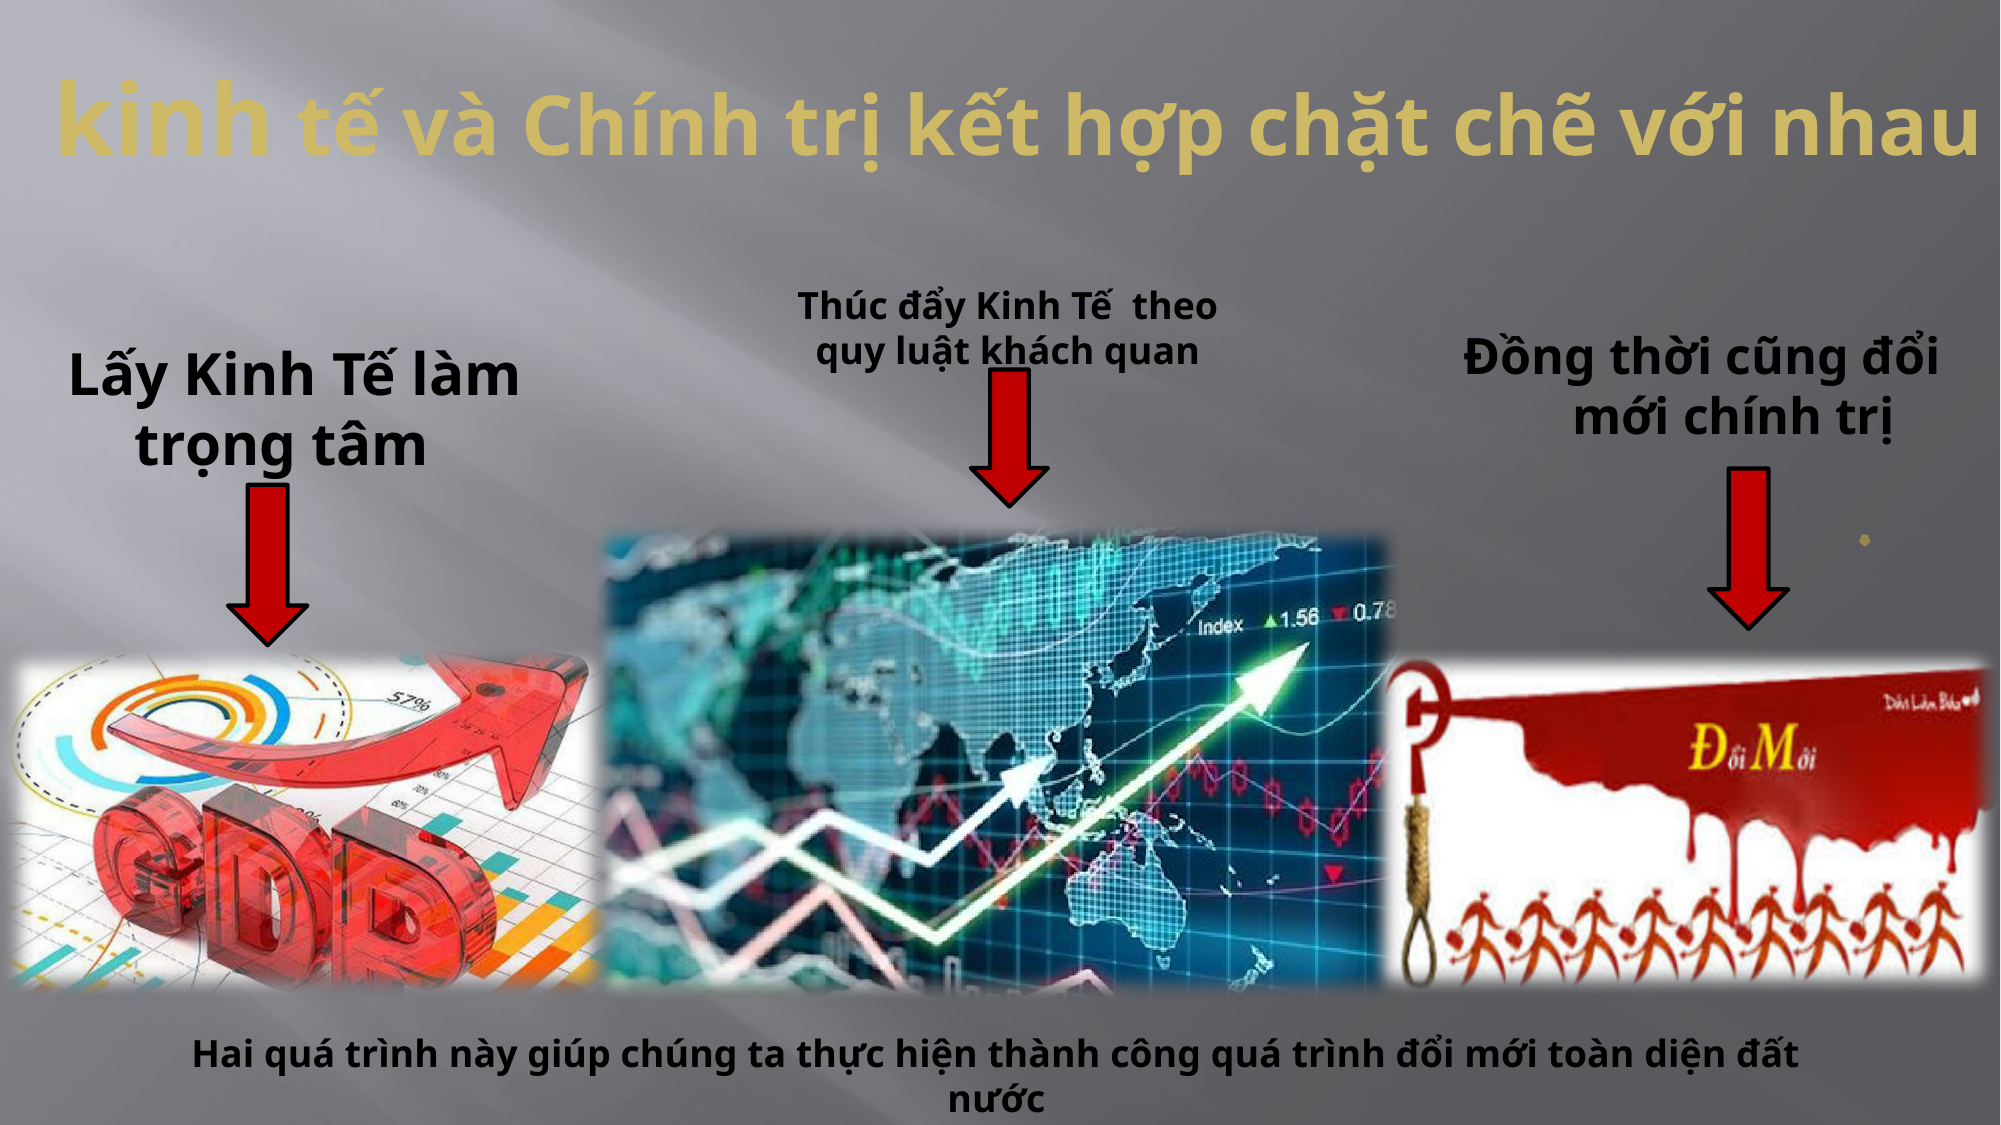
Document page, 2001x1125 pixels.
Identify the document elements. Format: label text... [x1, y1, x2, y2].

text_box Thúc đẩy Kinh Tế theo quy luật khách quan [775, 274, 1241, 379]
text_box [968, 367, 1050, 509]
text_box [1859, 534, 1871, 547]
text_box Hai quá trình này giúp chúng ta thực hiện thành công quá trình đổi mới toàn diện đất nước [124, 1041, 1869, 1125]
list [589, 520, 1403, 1002]
list Đồng thời cũng đổi mới chính trị [1375, 317, 2000, 453]
list Lấy Kinh Tế làm trọng tâm [30, 329, 611, 547]
title kinh tế và Chính trị kết hợp chặt chẽ với nhau [38, 0, 2000, 233]
picture [1367, 645, 2000, 997]
text_box [1706, 466, 1791, 632]
text_box [226, 482, 310, 645]
picture [0, 645, 611, 998]
